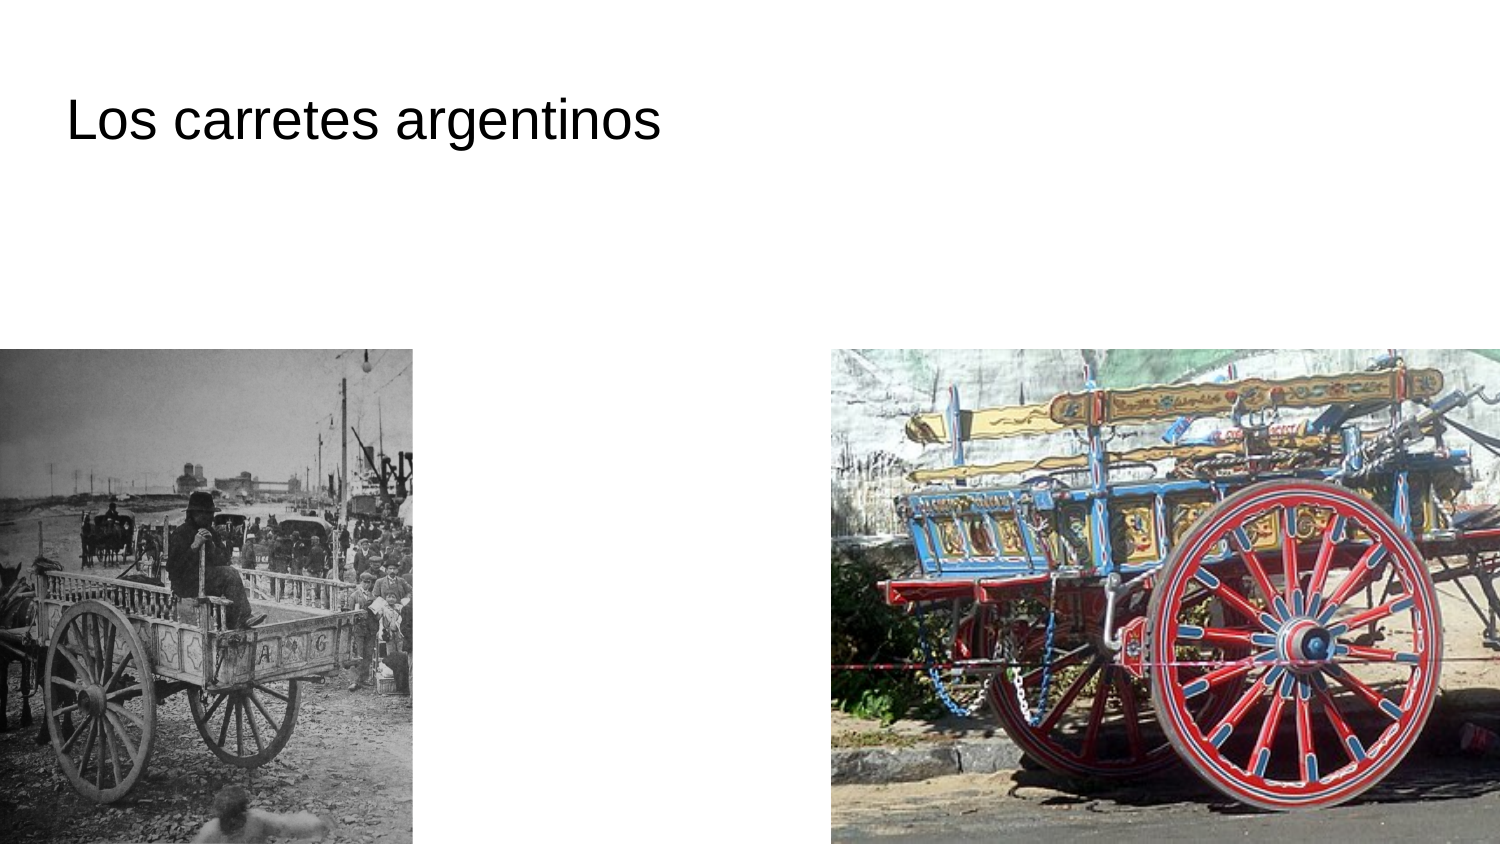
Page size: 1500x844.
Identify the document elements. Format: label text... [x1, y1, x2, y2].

title Los carretes argentinos [51, 72, 1449, 167]
picture [0, 349, 413, 844]
picture [830, 349, 1500, 844]
